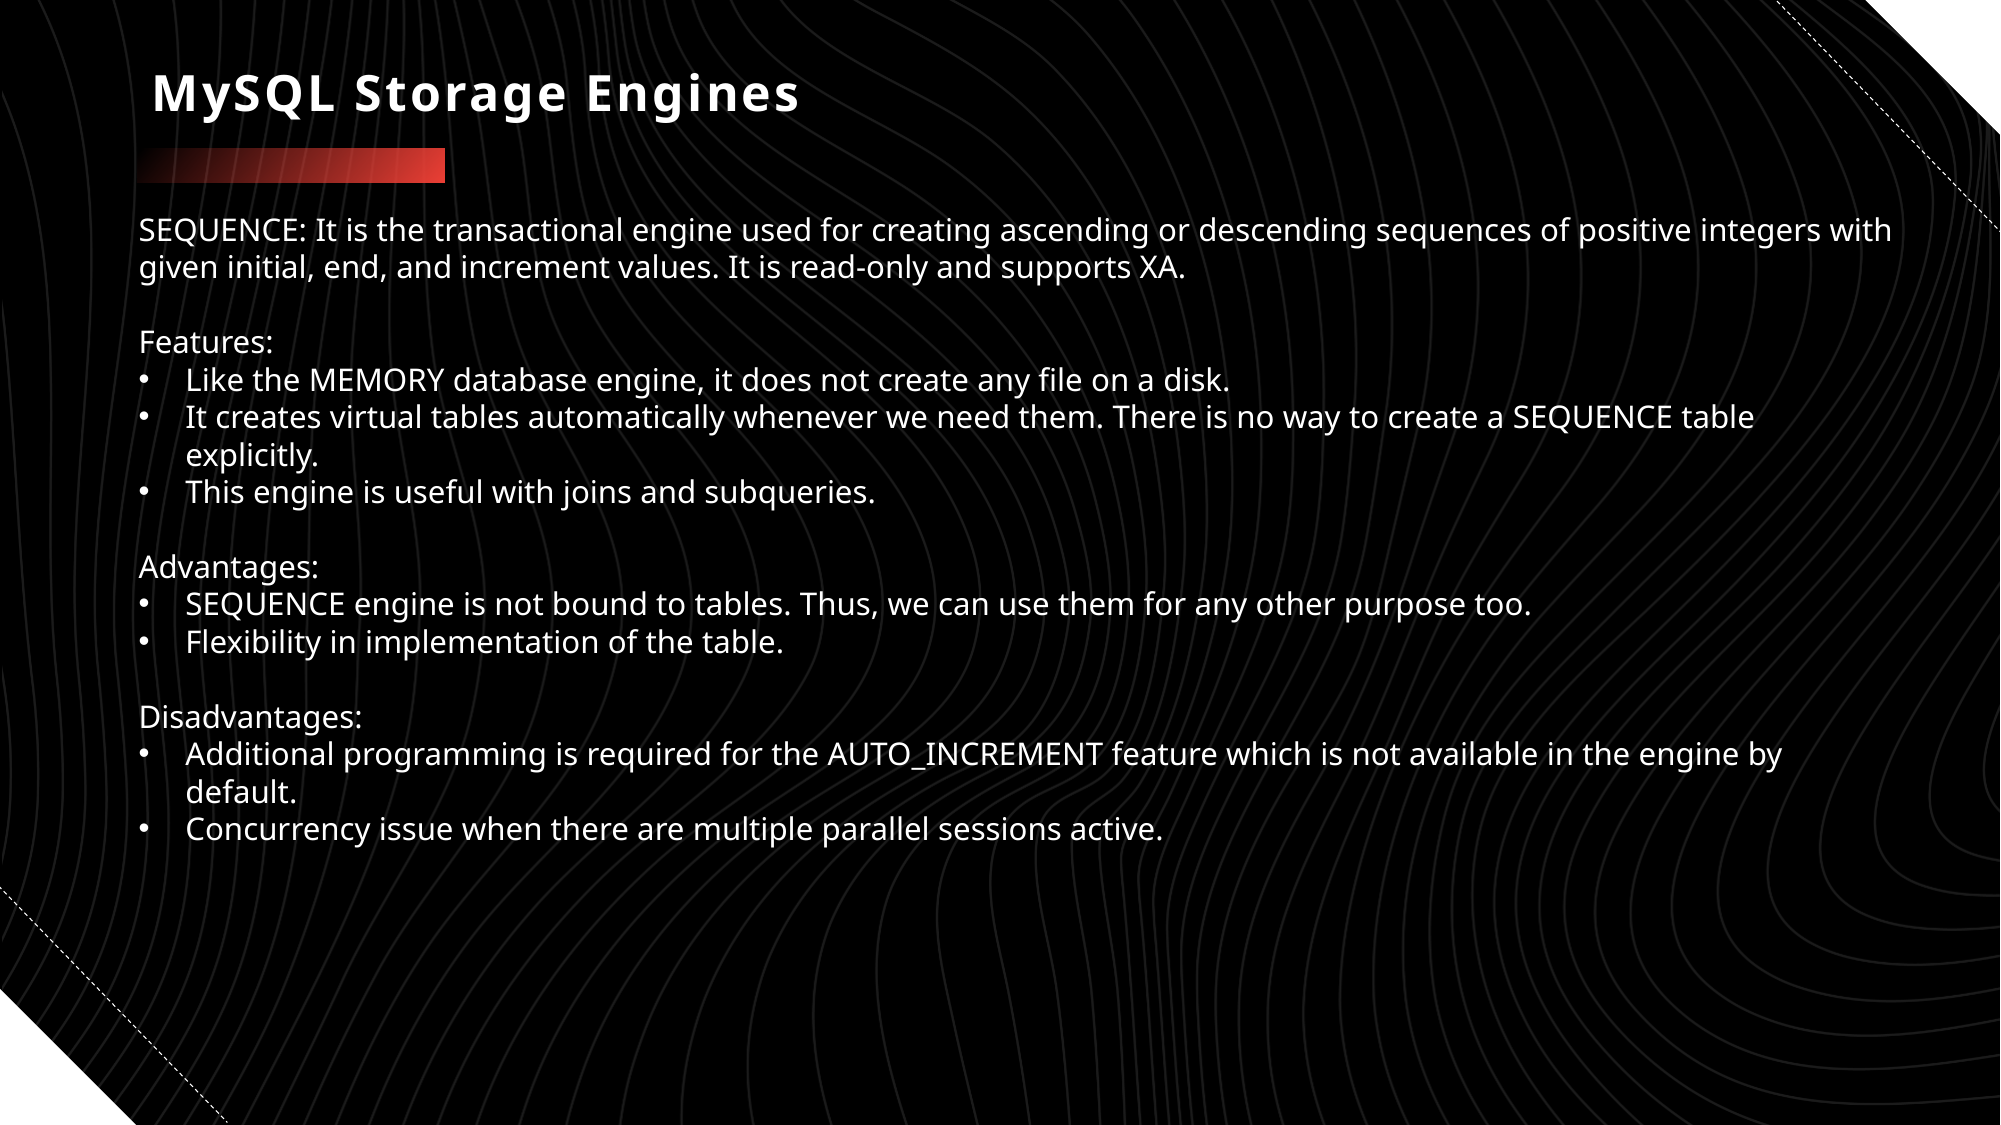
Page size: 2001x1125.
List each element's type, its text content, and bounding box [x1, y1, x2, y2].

title MySQL Storage Engines [136, 47, 1864, 143]
text_box SEQUENCE: It is the transactional engine used for creating ascending or descending sequences of positive integers with given initial, end, and increment values. It is read-only and supports XA. Features: Like the MEMORY database engine, it does not create any file on a disk. It creates virtual tables automatically whenever we need them. There is no way to create a SEQUENCE table explicitly. This engine is useful with joins and subqueries. Advantages: SEQUENCE engine is not bound to tables. Thus, we can use them for any other purpose too. Flexibility in implementation of the table. Disadvantages: Additional programming is required for the AUTO_INCREMENT feature which is not available in the engine by default. Concurrency issue when there are multiple parallel sessions active. [123, 202, 1911, 854]
